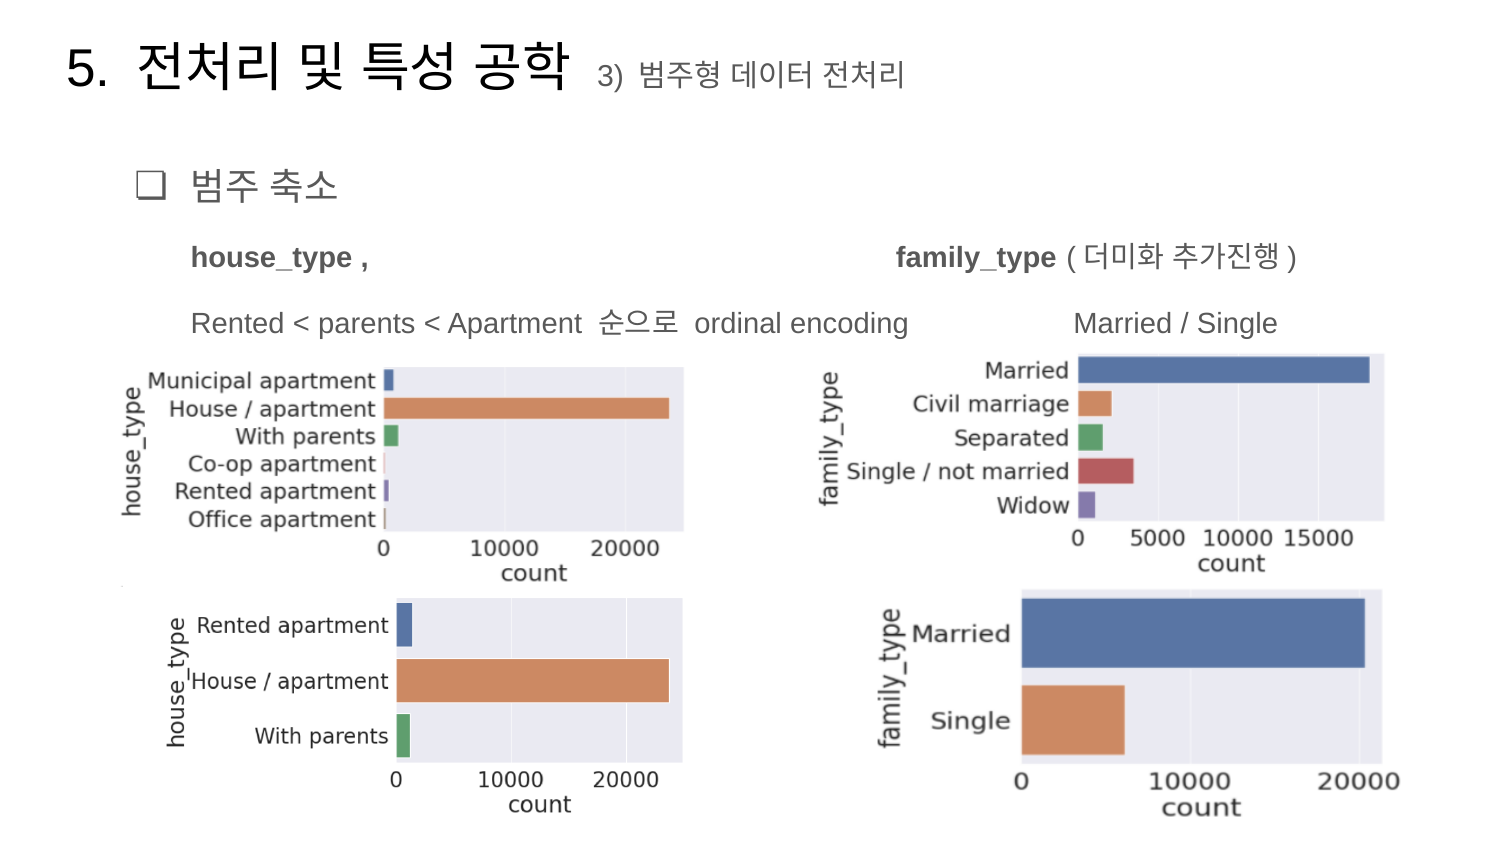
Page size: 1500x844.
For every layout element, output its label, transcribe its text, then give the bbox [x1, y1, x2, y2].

picture [159, 592, 688, 821]
picture [877, 586, 1405, 827]
picture [816, 344, 1389, 585]
picture [115, 367, 687, 587]
list 범주 축소 house_type , family_type (더미화 추가진행) Rented < parents < Apartment 순으로 ordinal encoding Married / Single [100, 141, 1344, 703]
title 5. 전처리 및 특성 공학 3) 범주형 데이터 전처리 [51, 18, 1449, 113]
